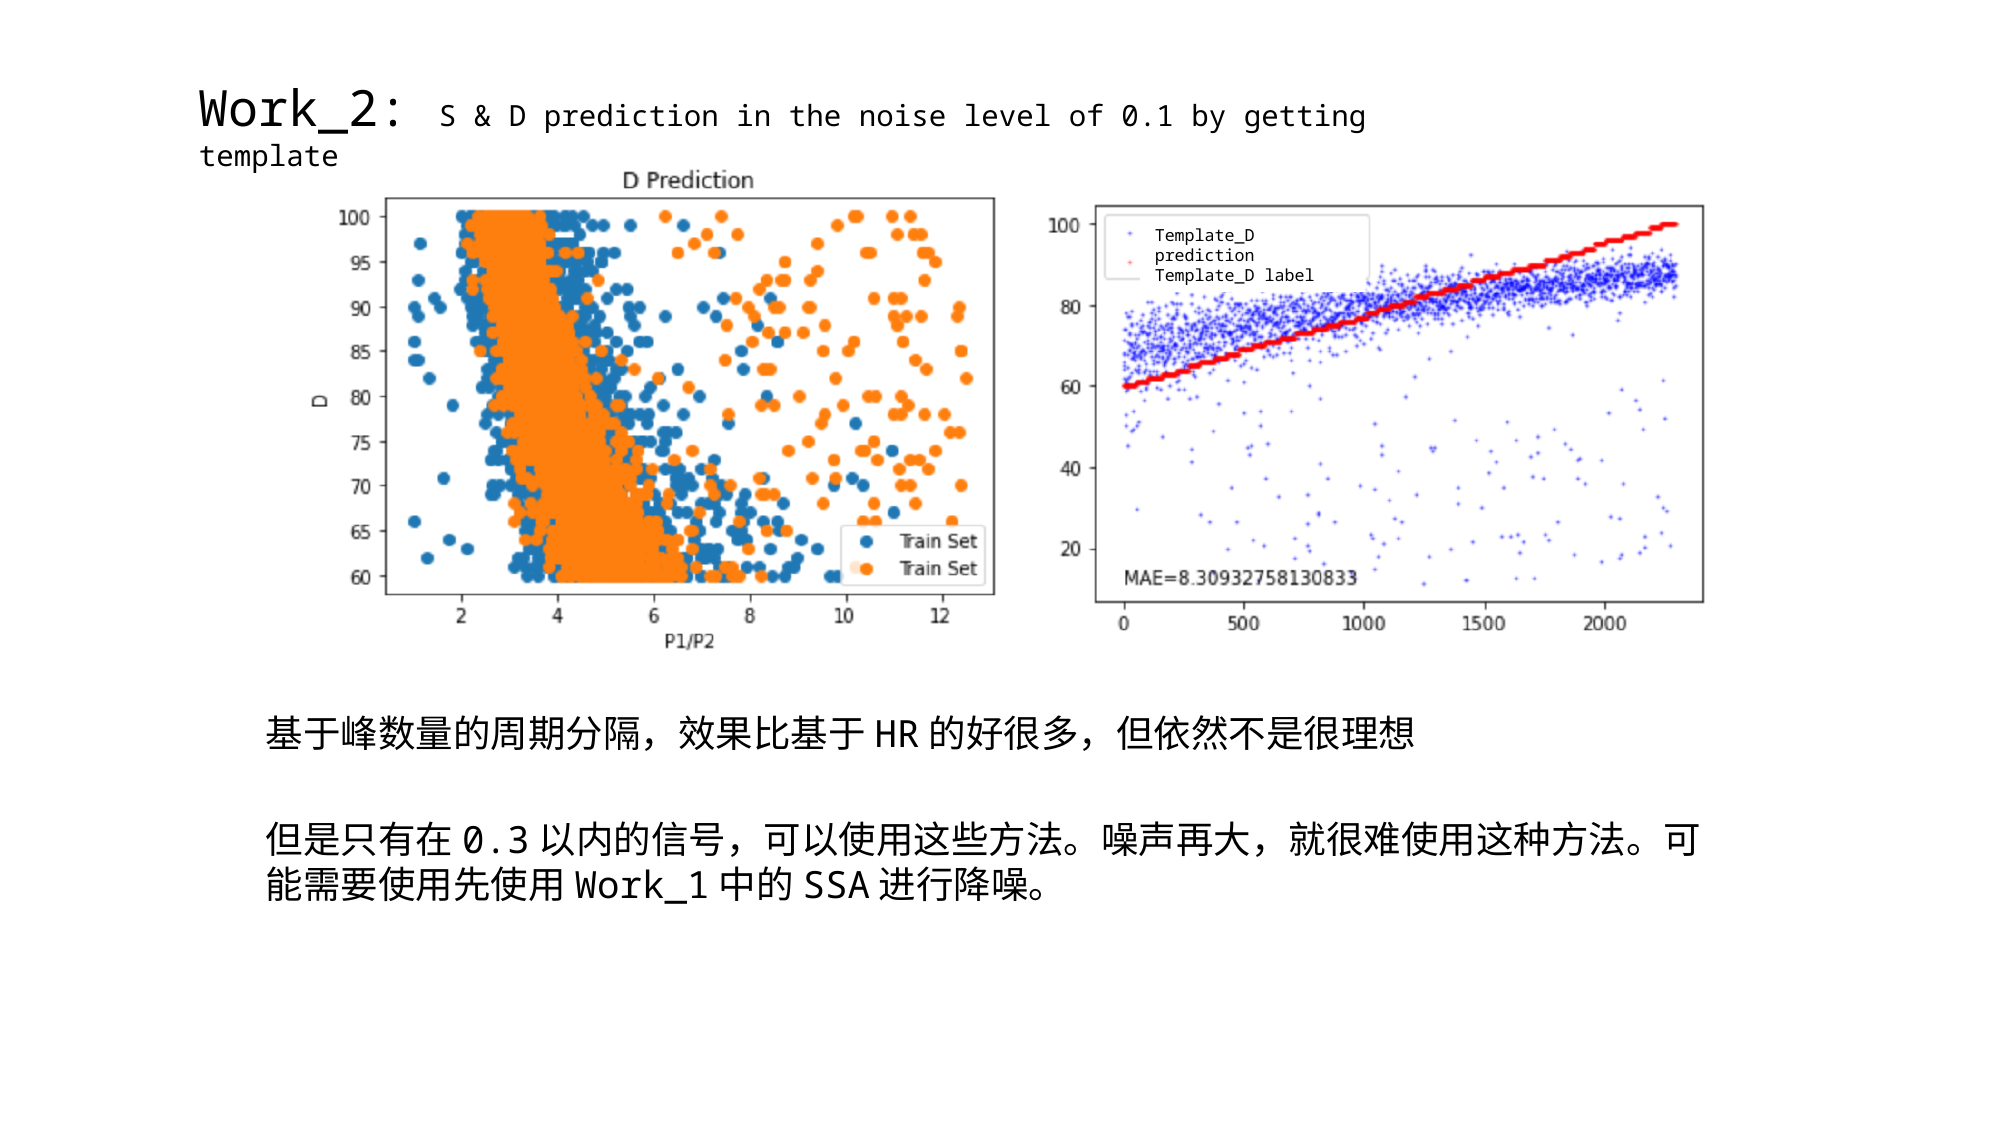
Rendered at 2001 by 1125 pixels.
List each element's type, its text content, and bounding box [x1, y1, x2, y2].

text_box Work_2: S & D prediction in the noise level of 0.1 by getting template [184, 69, 1525, 180]
text_box 基于峰数量的周期分隔，效果比基于HR的好很多，但依然不是很理想 [250, 702, 1750, 808]
picture [290, 168, 1750, 664]
text_box 但是只有在0.3以内的信号，可以使用这些方法。噪声再大，就很难使用这种方法。可能需要使用先使用Work_1中的SSA进行降噪。 [250, 808, 1750, 914]
